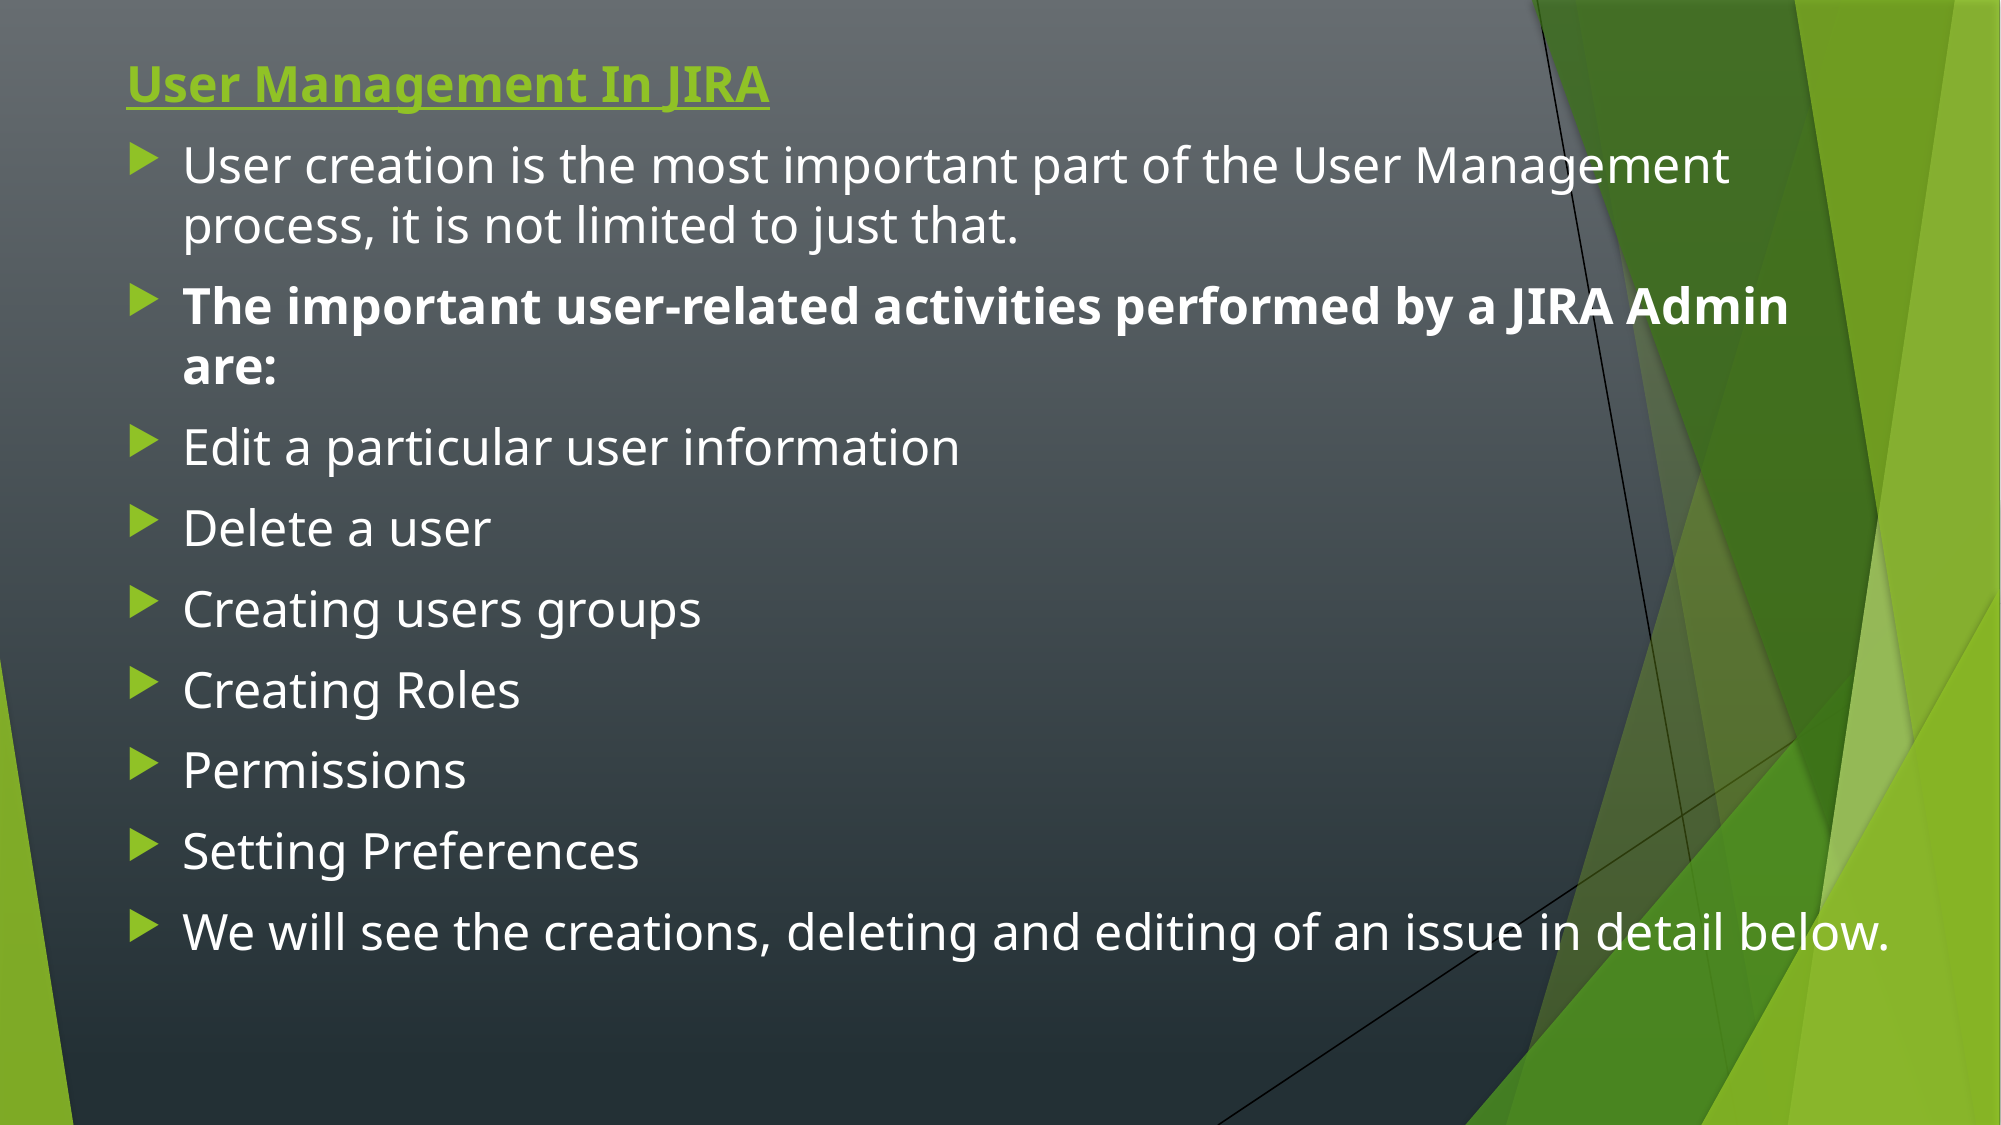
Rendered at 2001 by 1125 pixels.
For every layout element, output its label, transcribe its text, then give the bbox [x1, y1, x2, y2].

list User Management In JIRA User creation is the most important part of the User Management process, it is not limited to just that. The important user-related activities performed by a JIRA Admin are: Edit a particular user information Delete a user Creating users groups Creating Roles Permissions Setting Preferences We will see the creations, deleting and editing of an issue in detail below. [111, 45, 1910, 1057]
